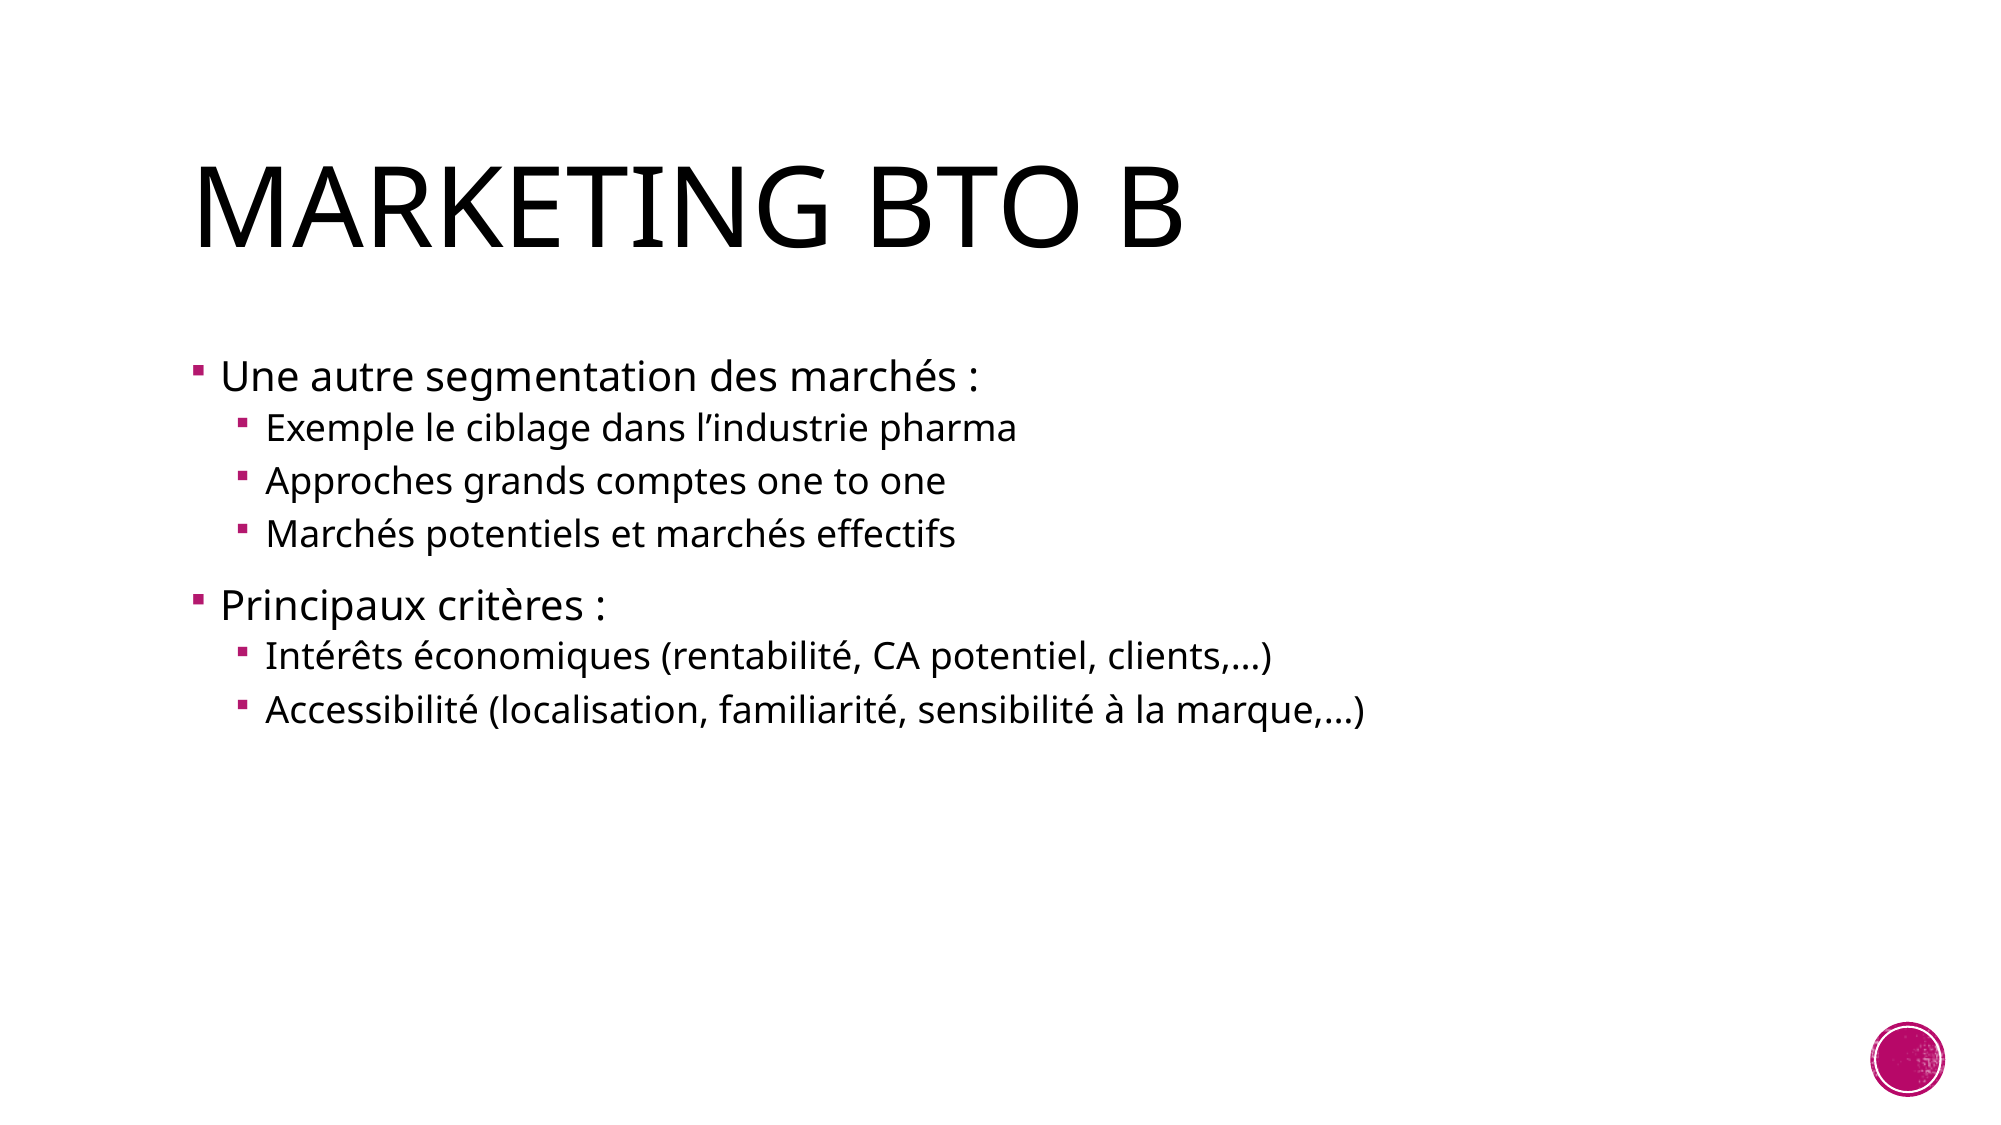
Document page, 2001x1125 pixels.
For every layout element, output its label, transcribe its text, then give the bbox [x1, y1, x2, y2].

title Marketing Bto B [175, 79, 1826, 344]
list Une autre segmentation des marchés : Exemple le ciblage dans l’industrie pharma Approches grands comptes one to one Marchés potentiels et marchés effectifs Principaux critères : Intérêts économiques (rentabilité, CA potentiel, clients,…) Accessibilité (localisation, familiarité, sensibilité à la marque,…) [175, 348, 1826, 1013]
